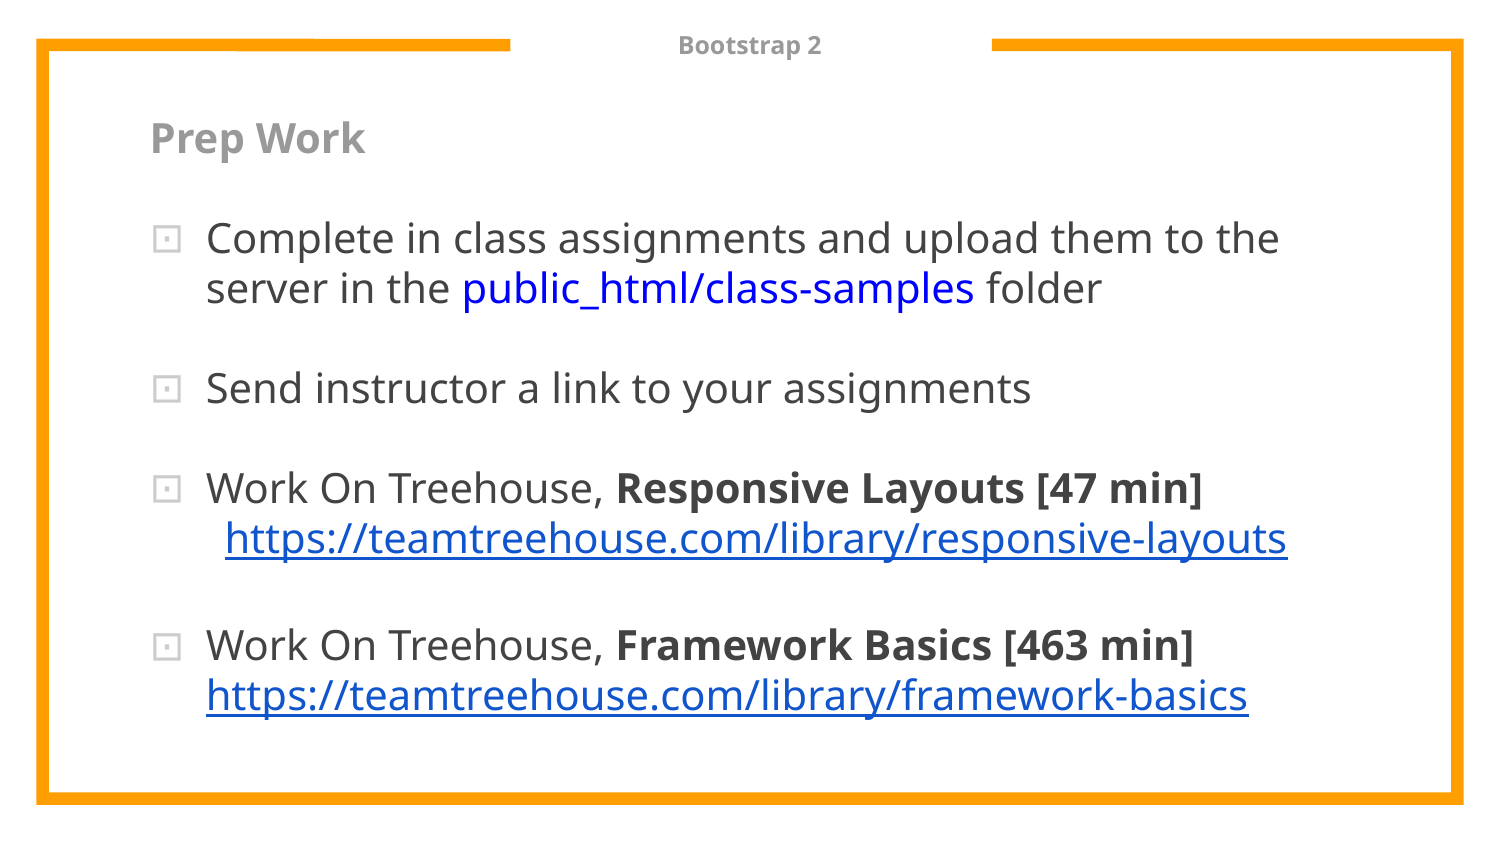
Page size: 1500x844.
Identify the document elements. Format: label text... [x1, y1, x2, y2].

list Prep Work Complete in class assignments and upload them to the server in the public_html/class-samples folder Send instructor a link to your assignments Work On Treehouse, Responsive Layouts [47 min] https://teamtreehouse.com/library/responsive-layouts Work On Treehouse, Framework Basics [463 min] https://teamtreehouse.com/library/framework-basics [134, 96, 1404, 584]
title Bootstrap 2 [531, 15, 969, 96]
